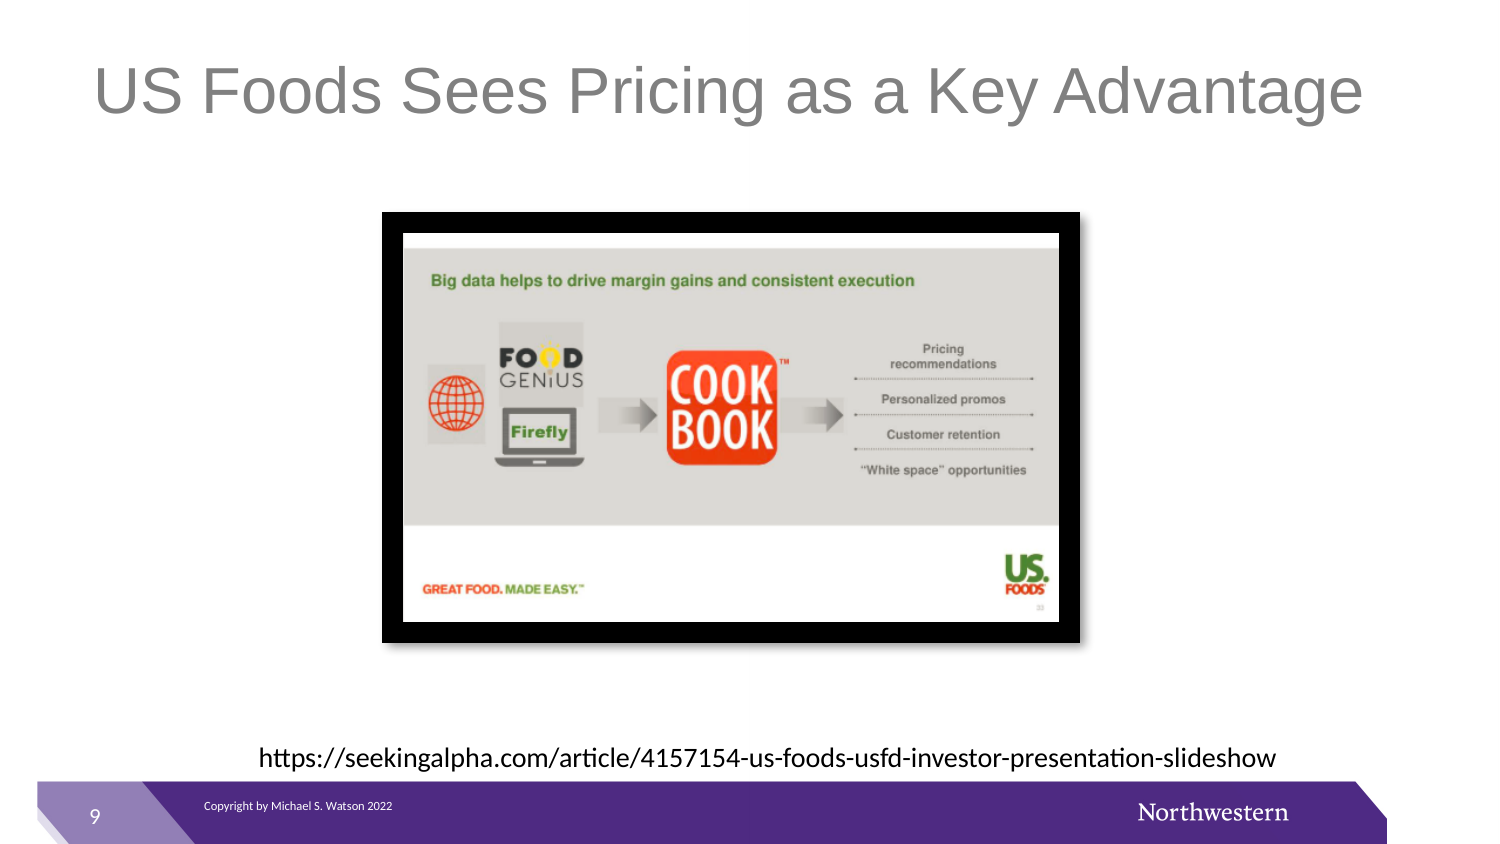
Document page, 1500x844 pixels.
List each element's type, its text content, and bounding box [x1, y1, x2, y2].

picture [0, 0, 1499, 844]
text_box https://seekingalpha.com/article/4157154-us-foods-usfd-investor-presentation-slideshow [243, 731, 1313, 781]
title US Foods Sees Pricing as a Key Advantage [55, 17, 1406, 158]
